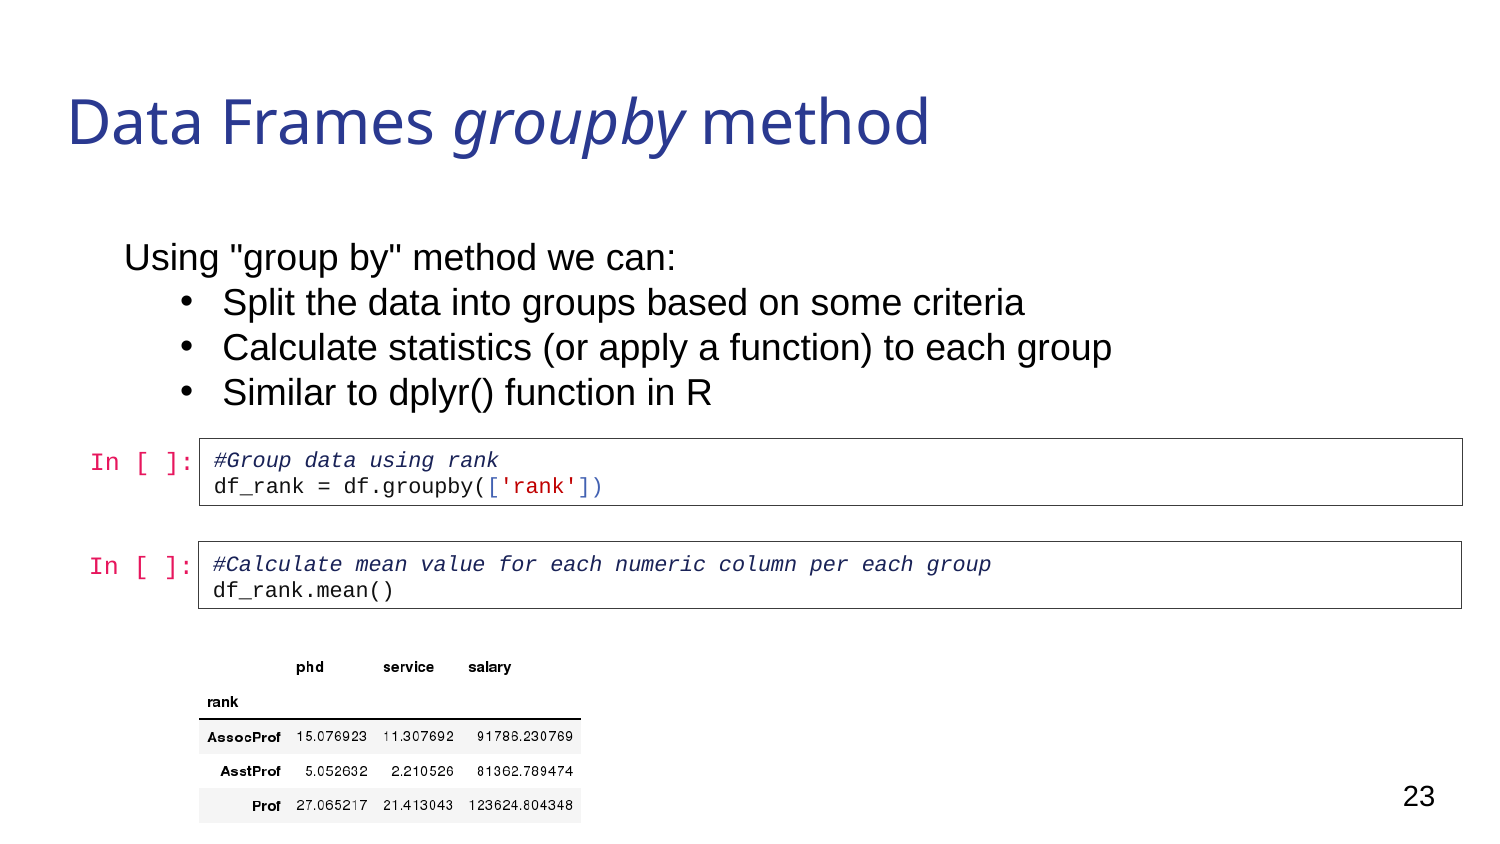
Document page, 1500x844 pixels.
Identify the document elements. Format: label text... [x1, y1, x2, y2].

picture [197, 644, 591, 833]
text_box #Group data using rank df_rank = df.groupby(['rank']) [199, 438, 1463, 506]
title Data Frames groupby method [51, 67, 1449, 167]
text_box #Calculate mean value for each numeric column per each group df_rank.mean() [198, 541, 1462, 609]
slide_number 23 [1387, 762, 1478, 828]
text_box In [ ]: [21, 438, 199, 483]
text_box Using "group by" method we can: Split the data into groups based on some criteria Calculate statistics (or apply a function) to each group Similar to dplyr() function in R [109, 158, 1391, 421]
text_box In [ ]: [20, 541, 198, 587]
